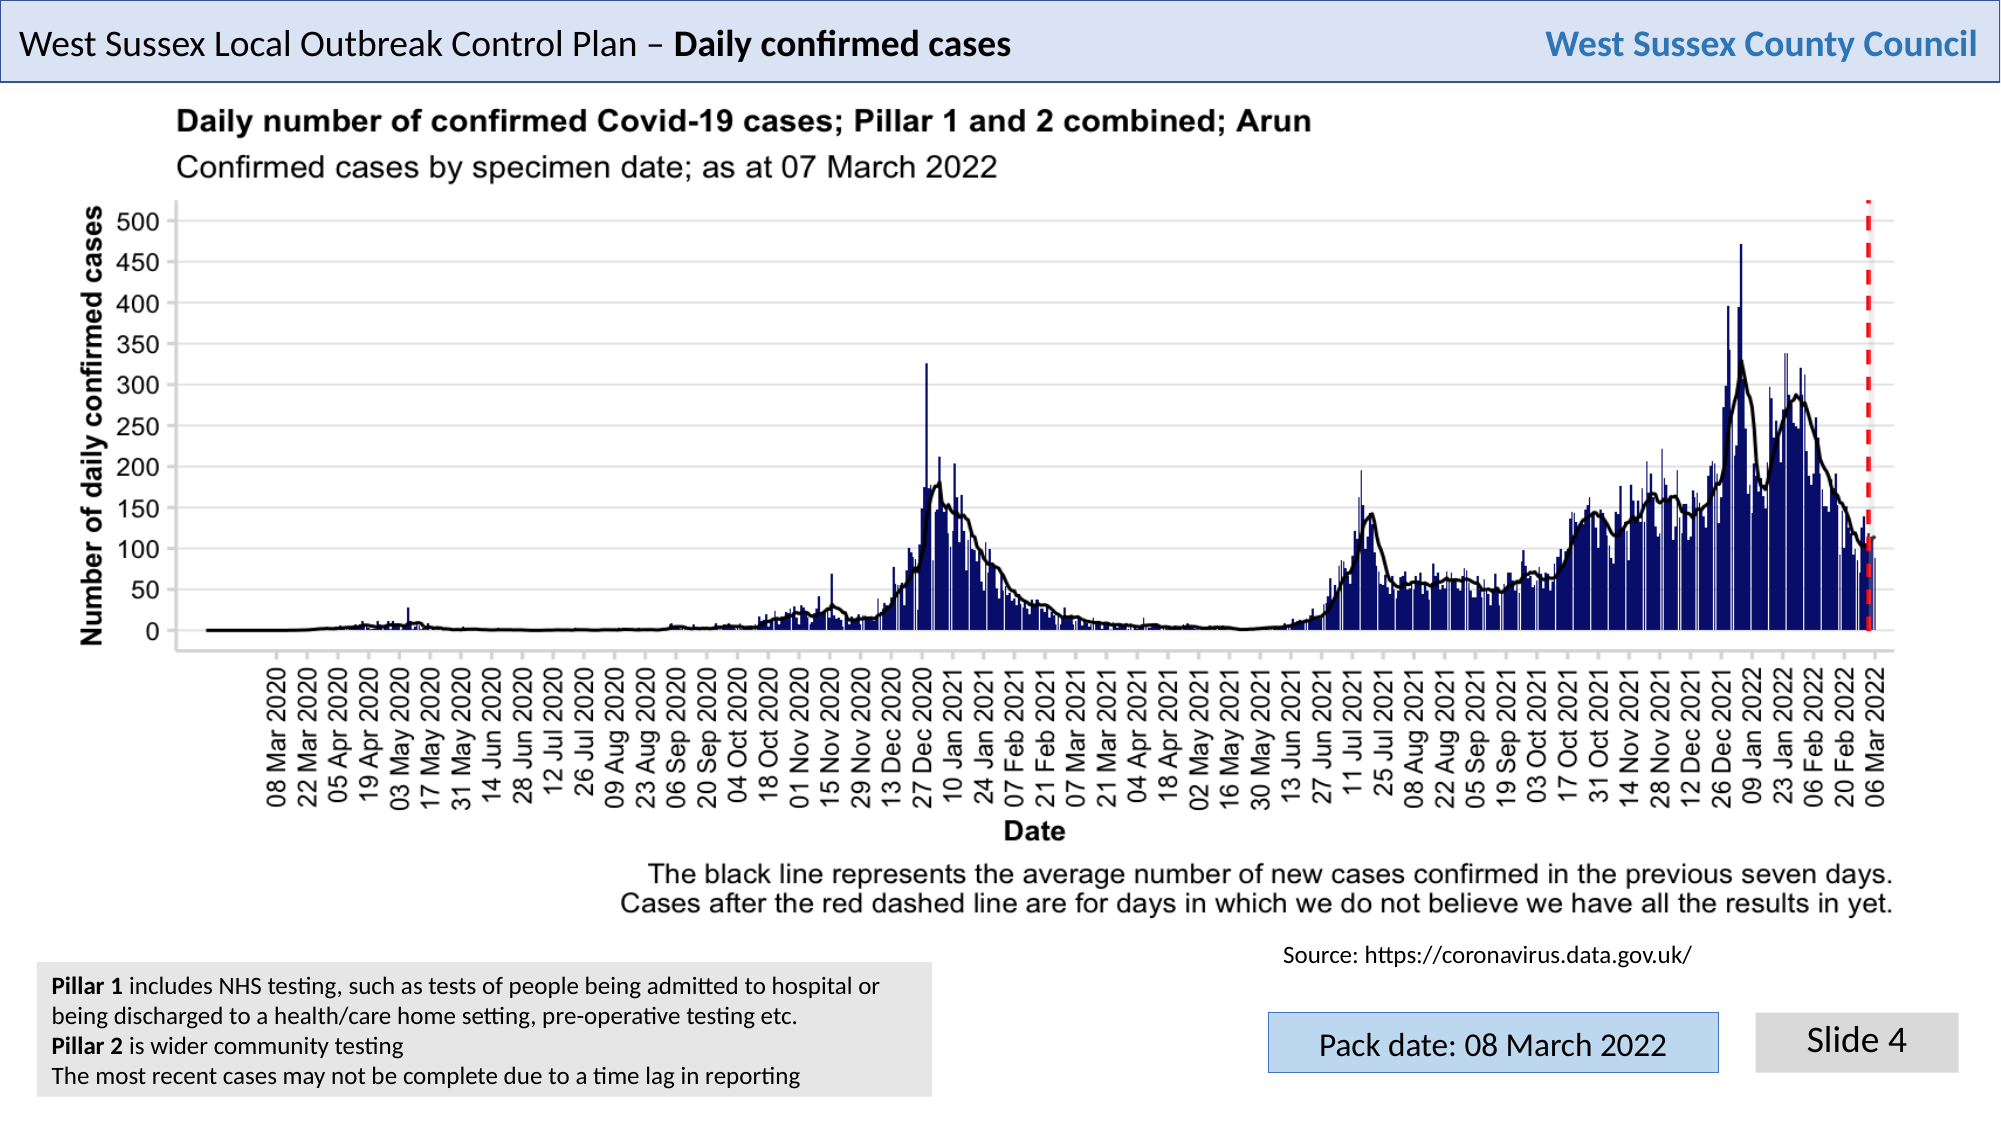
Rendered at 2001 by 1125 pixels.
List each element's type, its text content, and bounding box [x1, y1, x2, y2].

picture [63, 91, 1912, 935]
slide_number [1268, 1012, 1719, 1073]
list Slide 4 [1755, 1012, 1959, 1073]
list Source: https://coronavirus.data.gov.uk/ [1268, 935, 1912, 995]
